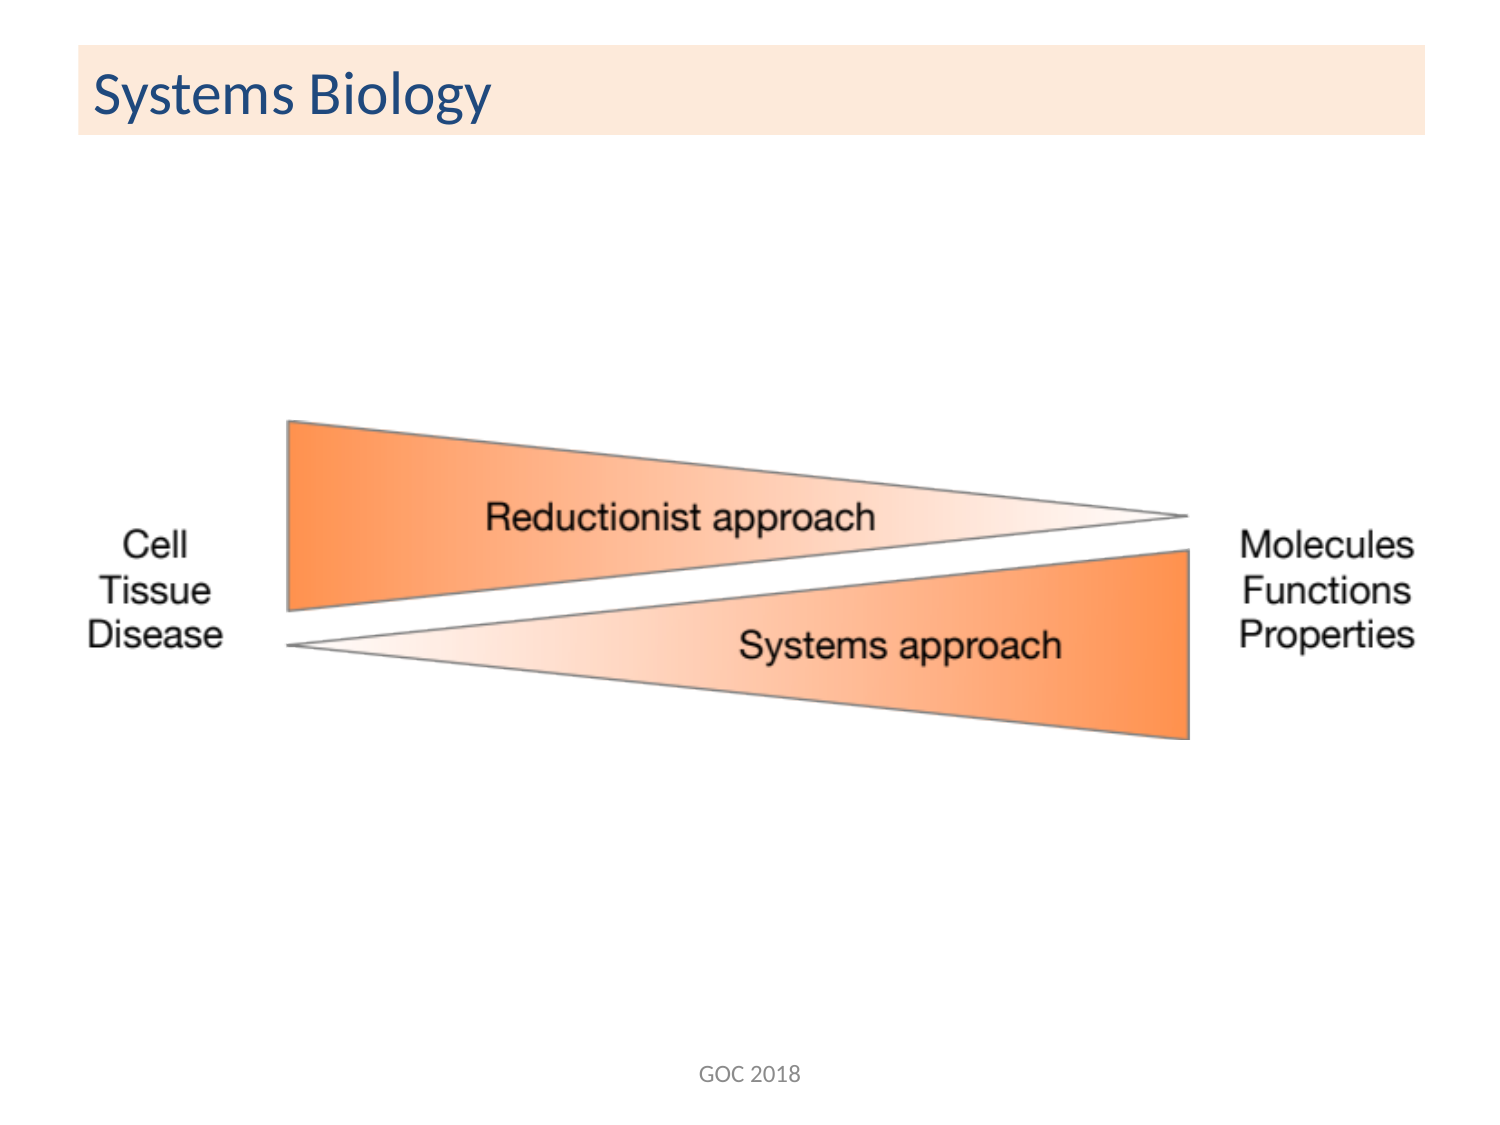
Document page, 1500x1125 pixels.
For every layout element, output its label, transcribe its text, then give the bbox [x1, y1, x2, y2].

footer GOC 2018 [512, 1042, 988, 1103]
title Systems Biology [78, 45, 1425, 135]
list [74, 153, 1426, 1006]
